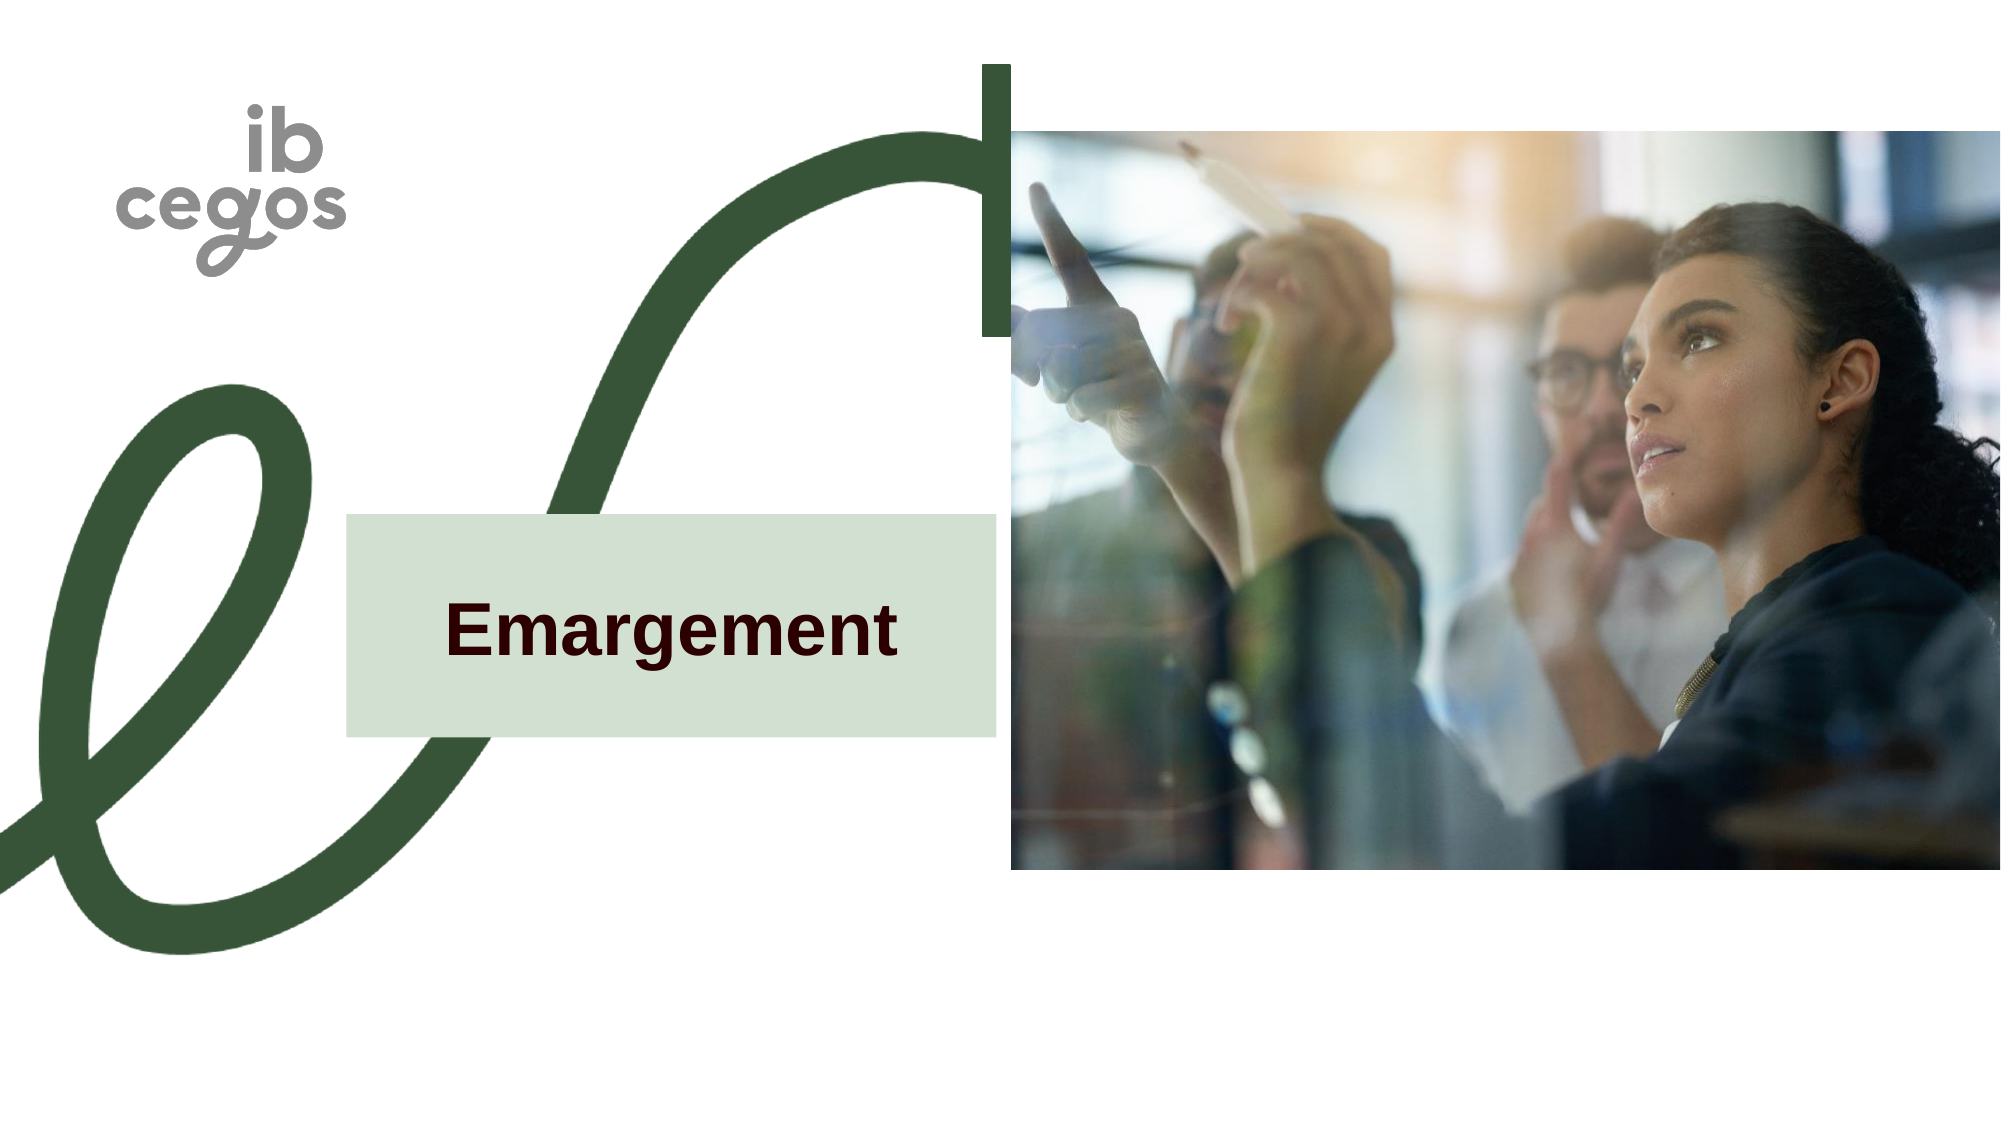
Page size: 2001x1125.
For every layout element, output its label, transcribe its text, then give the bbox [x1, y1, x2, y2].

picture [0, 94, 2001, 1125]
title Emargement [346, 514, 997, 738]
